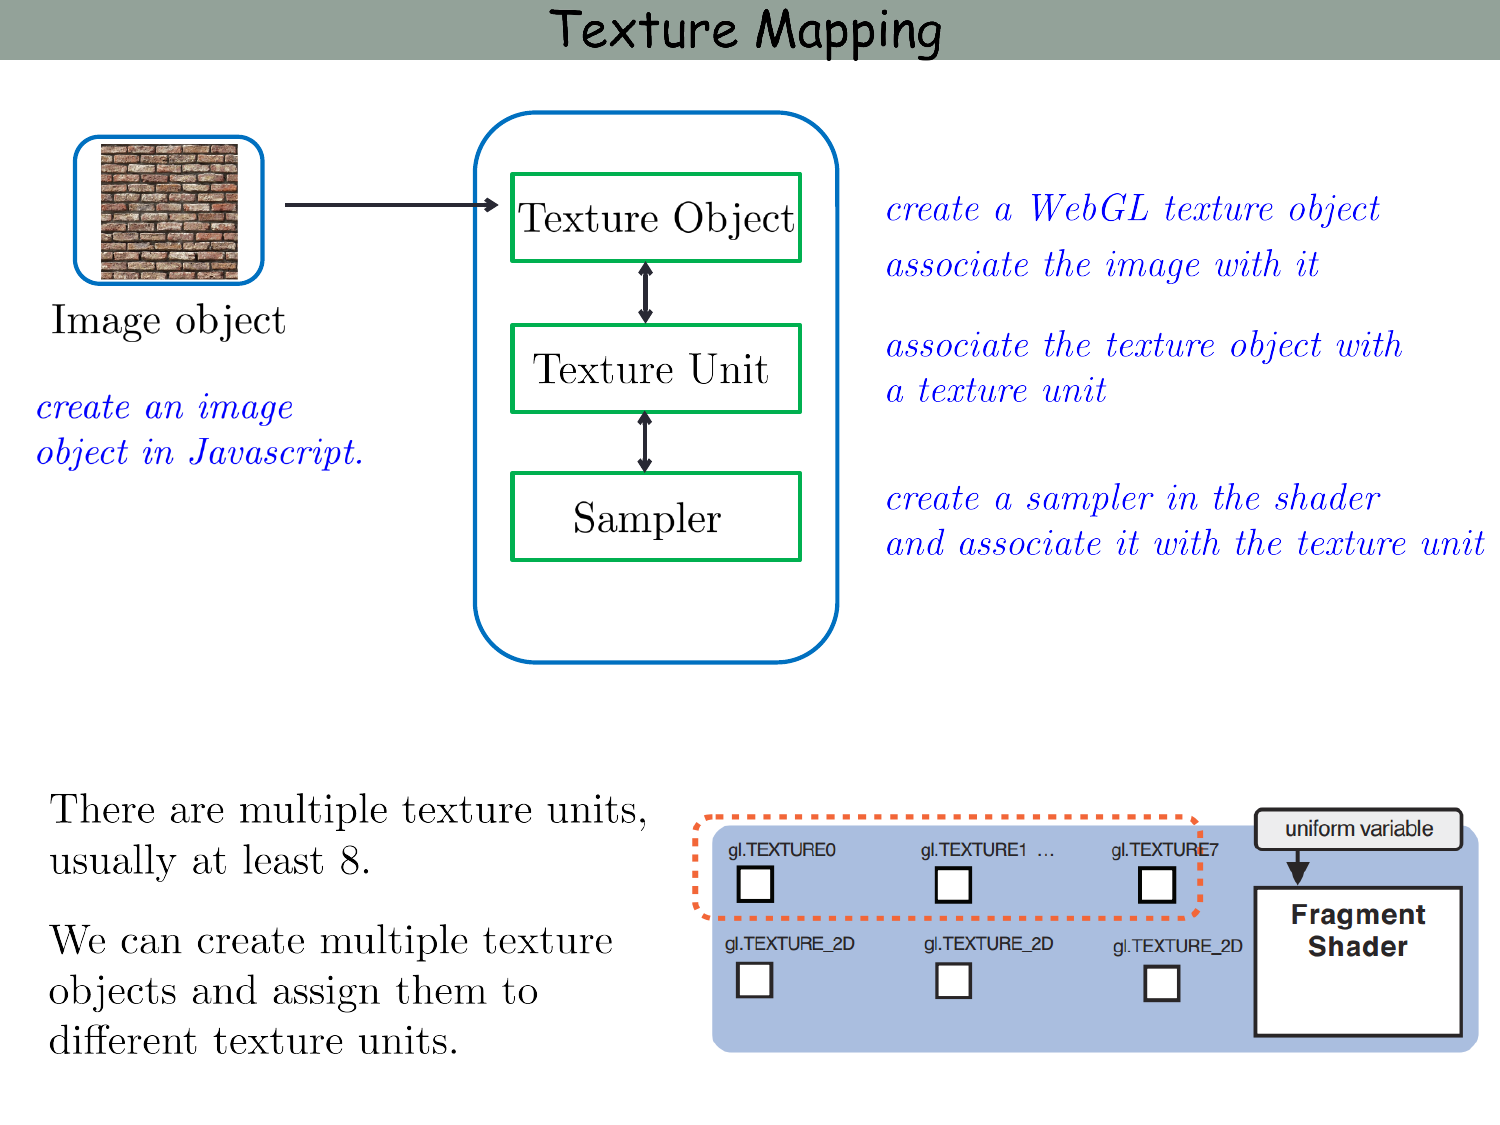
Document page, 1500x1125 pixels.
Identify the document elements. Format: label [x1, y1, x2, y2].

picture [549, 8, 941, 61]
picture [533, 353, 768, 384]
text_box [512, 173, 801, 262]
picture [37, 393, 361, 472]
text_box [74, 135, 264, 285]
picture [575, 501, 721, 540]
picture [887, 330, 1402, 403]
picture [49, 924, 612, 1055]
picture [887, 192, 1381, 228]
picture [690, 803, 1483, 1055]
picture [99, 141, 238, 281]
picture [50, 793, 645, 882]
text_box [512, 324, 801, 413]
picture [887, 482, 1485, 555]
text_box [512, 472, 801, 561]
picture [52, 302, 286, 342]
picture [887, 249, 1320, 284]
text_box [474, 111, 839, 664]
picture [518, 200, 794, 240]
